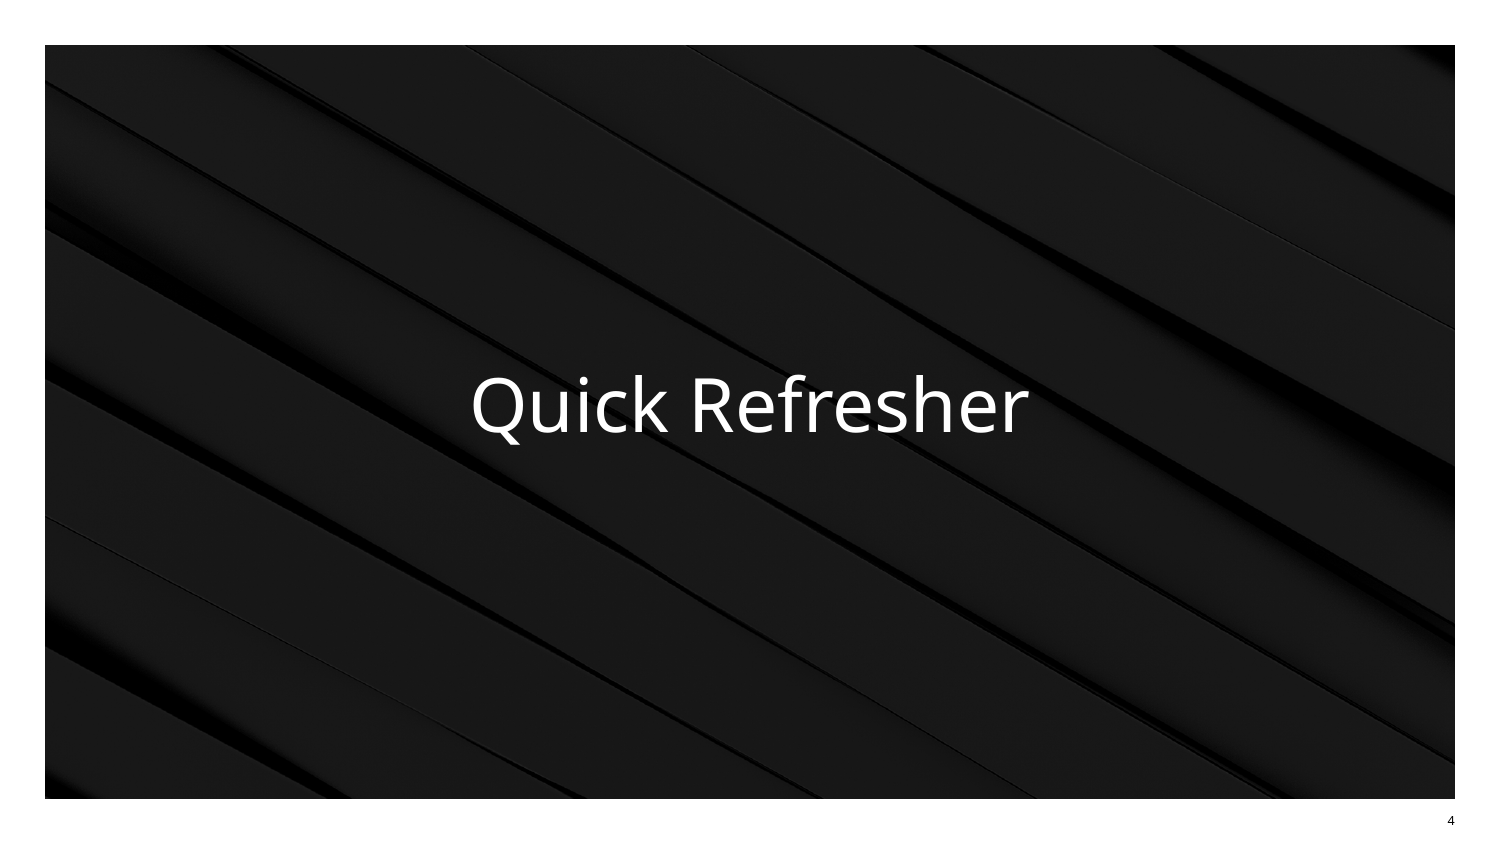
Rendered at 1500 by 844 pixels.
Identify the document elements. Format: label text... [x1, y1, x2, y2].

title Quick Refresher [45, 342, 1455, 473]
picture [45, 473, 1455, 799]
picture [45, 45, 1455, 342]
